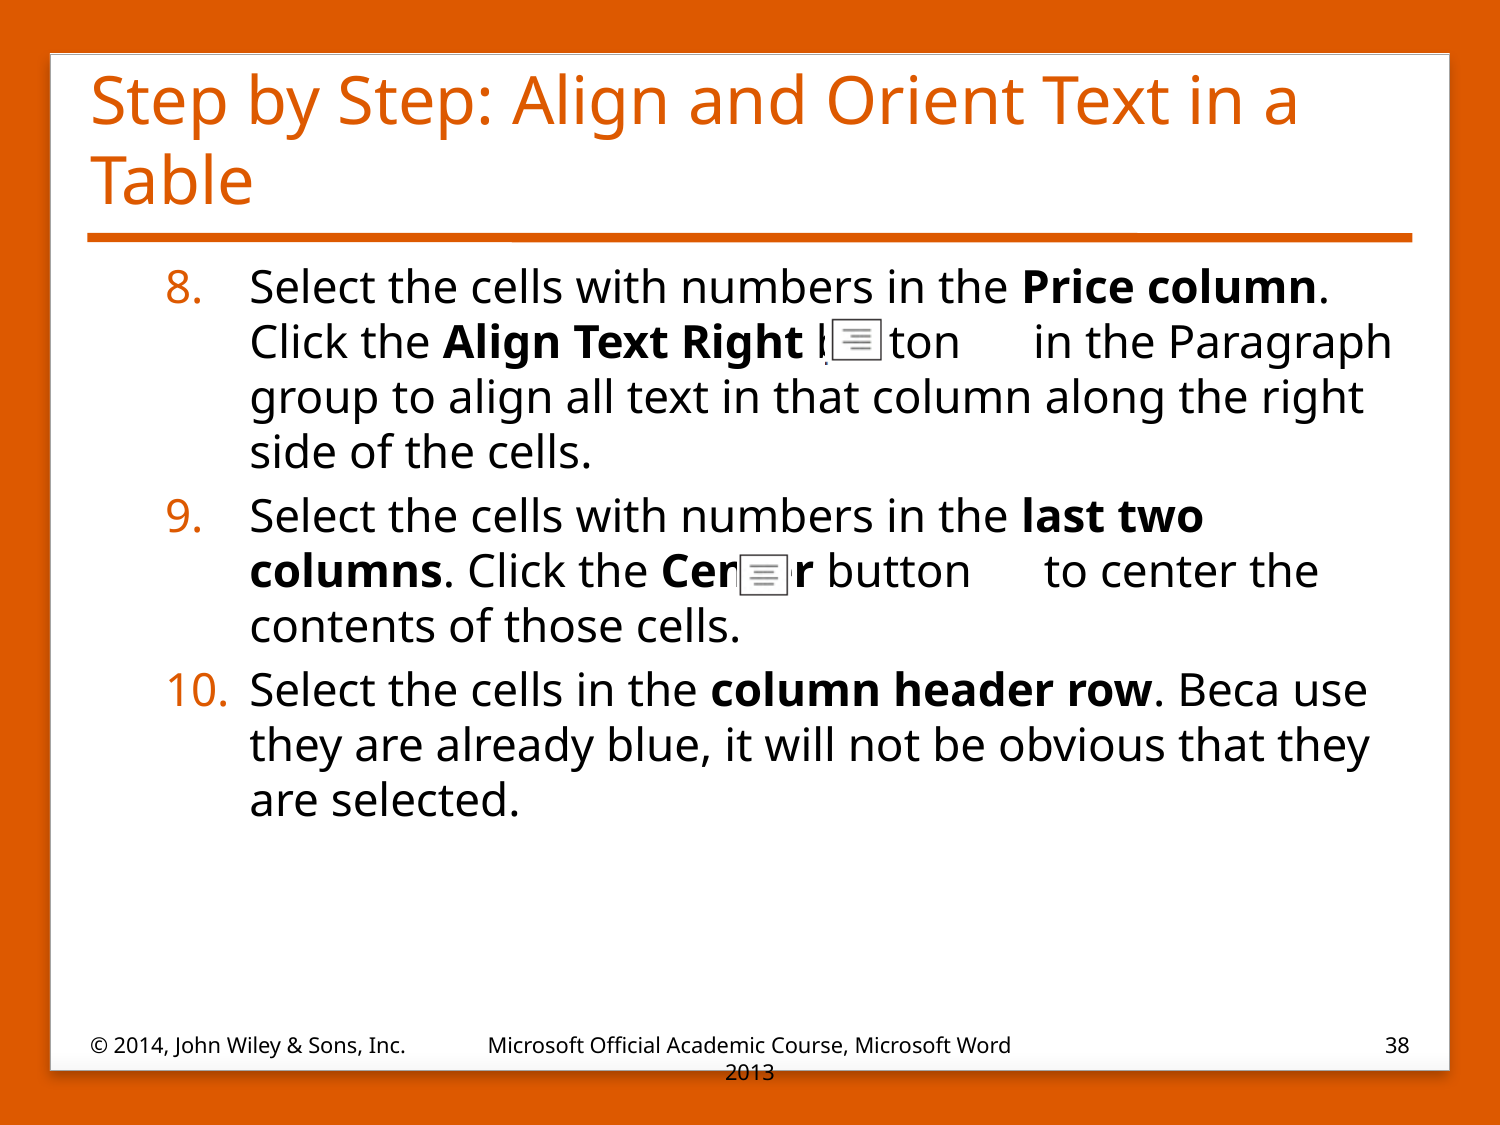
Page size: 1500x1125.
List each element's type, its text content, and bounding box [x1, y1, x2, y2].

picture [824, 312, 889, 365]
picture [737, 549, 791, 601]
footer Microsoft Official Academic Course, Microsoft Word 2013 [449, 1024, 1051, 1103]
title Step by Step: Align and Orient Text in a Table [74, 74, 1426, 226]
list Select the cells with numbers in the Price column. Click the Align Text Right button in the Paragraph group to align all text in that column along the right side of the cells. Select the cells with numbers in the last two columns. Click the Center button to center the contents of those cells. Select the cells in the column header row. Beca use they are already blue, it will not be obvious that they are selected. [75, 249, 1425, 1063]
slide_number 38 [1074, 1024, 1426, 1103]
slide_number © 2014, John Wiley & Sons, Inc. [74, 1024, 426, 1103]
